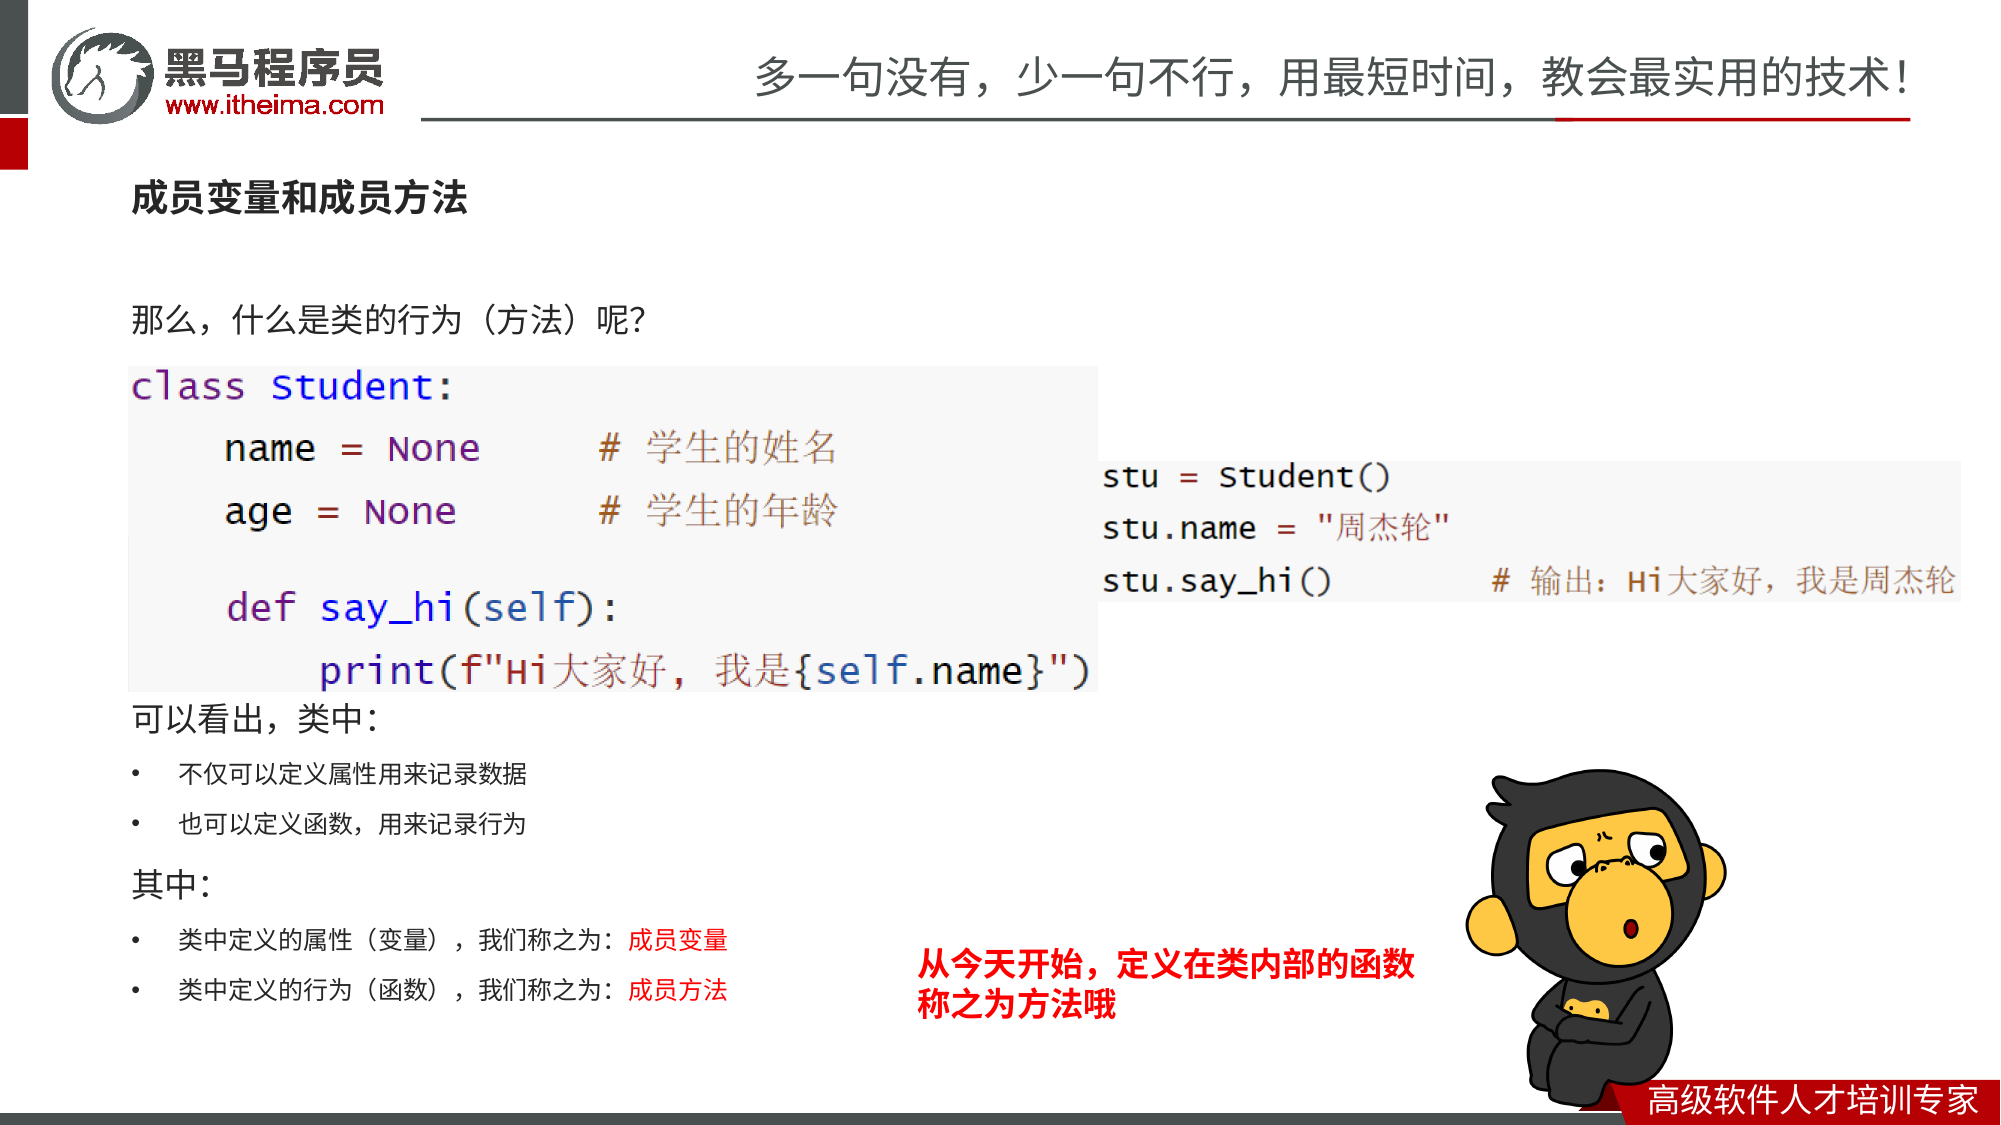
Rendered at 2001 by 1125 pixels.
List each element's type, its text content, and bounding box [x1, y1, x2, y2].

list 那么，什么是类的行为（方法）呢？ 可以看出，类中： 不仅可以定义属性用来记录数据 也可以定义函数，用来记录行为 其中： 类中定义的属性（变量），我们称之为：成员变量 类中定义的行为（函数），我们称之为：成员方法 [116, 271, 1872, 964]
list 成员变量和成员方法 [116, 154, 1872, 239]
picture [50, 26, 384, 125]
picture [128, 365, 1962, 693]
picture [1406, 750, 1776, 1120]
text_box 从今天开始，定义在类内部的函数 称之为方法哦 [902, 936, 1401, 1031]
